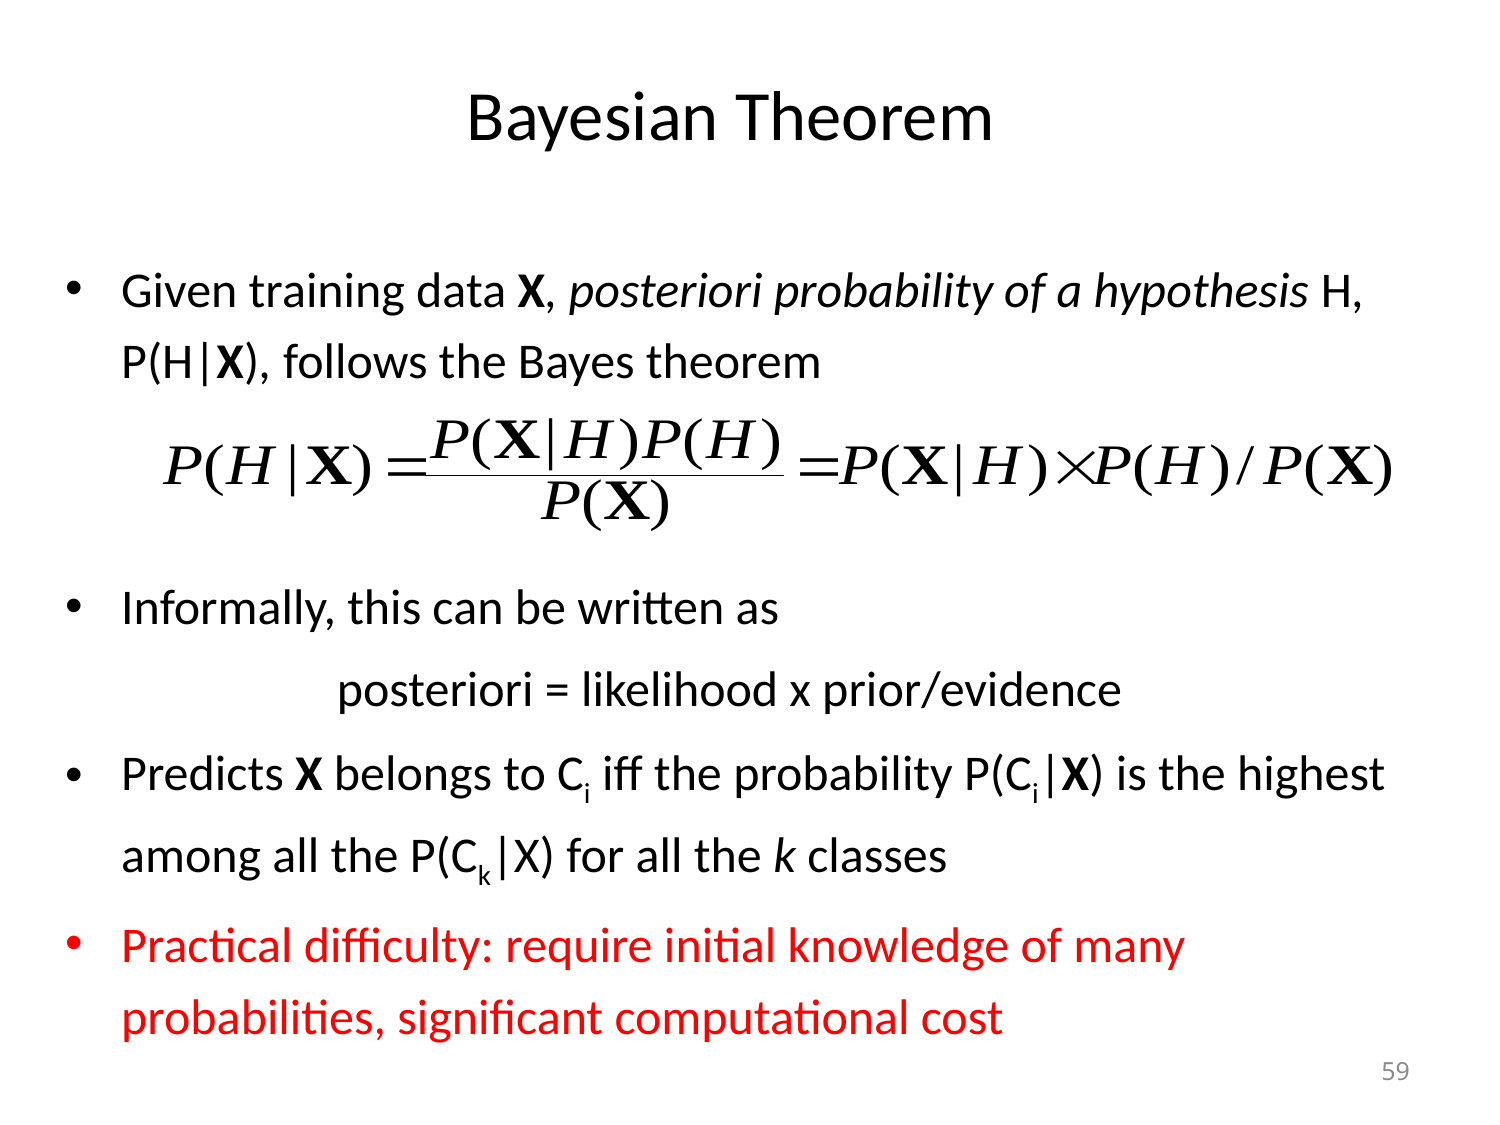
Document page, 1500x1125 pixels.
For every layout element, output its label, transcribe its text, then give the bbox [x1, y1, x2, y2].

slide_number 59 [1074, 1063, 1425, 1103]
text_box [155, 412, 1401, 539]
list Given training data X, posteriori probability of a hypothesis H, P(H|X), follows the Bayes theorem Informally, this can be written as posteriori = likelihood x prior/evidence Predicts X belongs to Ci iff the probability P(Ci|X) is the highest among all the P(Ck|X) for all the k classes Practical difficulty: require initial knowledge of many probabilities, significant computational cost [50, 237, 1438, 1063]
title Bayesian Theorem [249, 62, 1213, 163]
